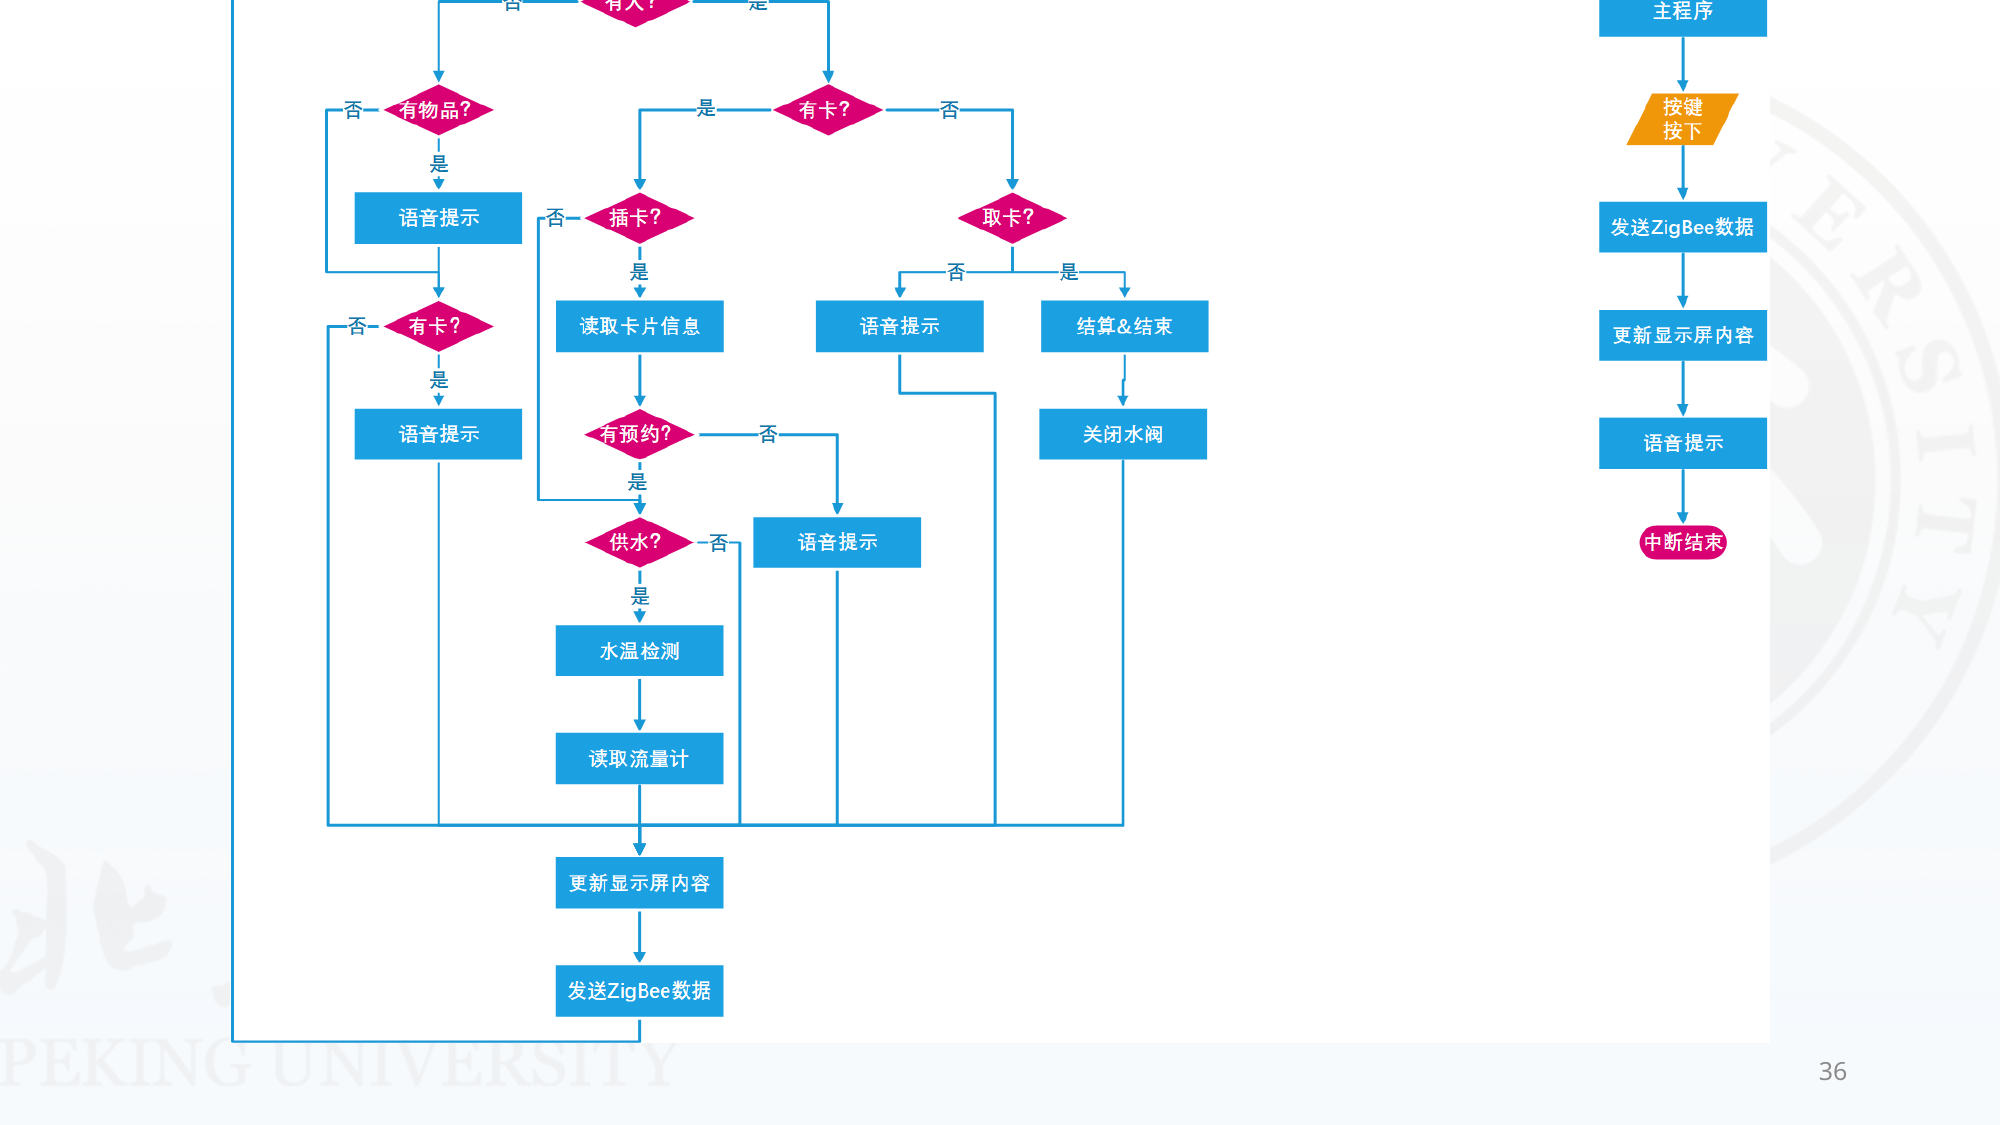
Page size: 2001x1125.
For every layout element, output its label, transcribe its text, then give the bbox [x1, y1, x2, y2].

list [230, 0, 1770, 1043]
slide_number 36 [1412, 1042, 1863, 1103]
